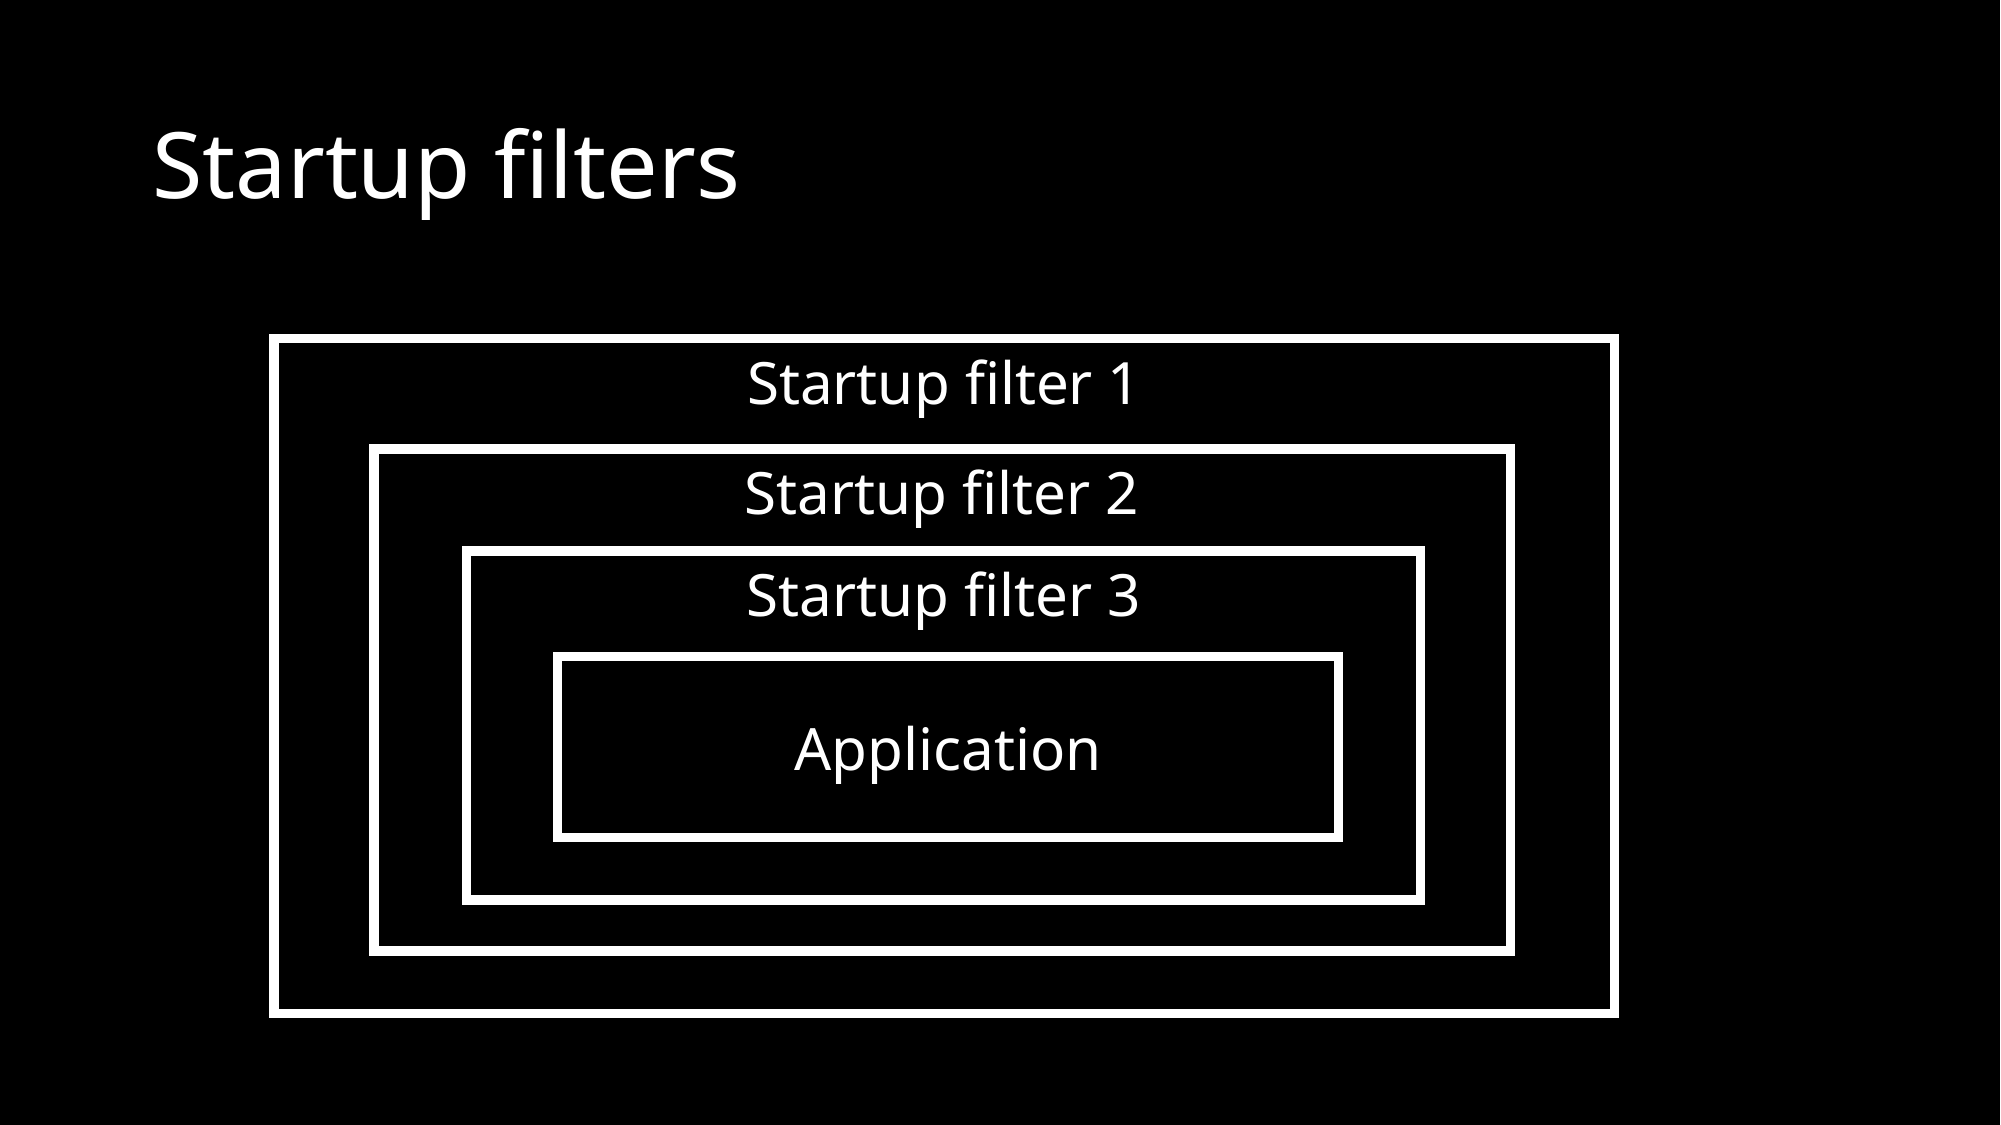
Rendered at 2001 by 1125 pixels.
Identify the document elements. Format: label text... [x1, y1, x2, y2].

text_box Startup filter 1 [273, 337, 1616, 1014]
text_box Application [556, 655, 1340, 838]
title Startup filters [137, 59, 1863, 278]
text_box Startup filter 2 [373, 448, 1511, 952]
text_box Startup filter 3 [466, 550, 1422, 901]
